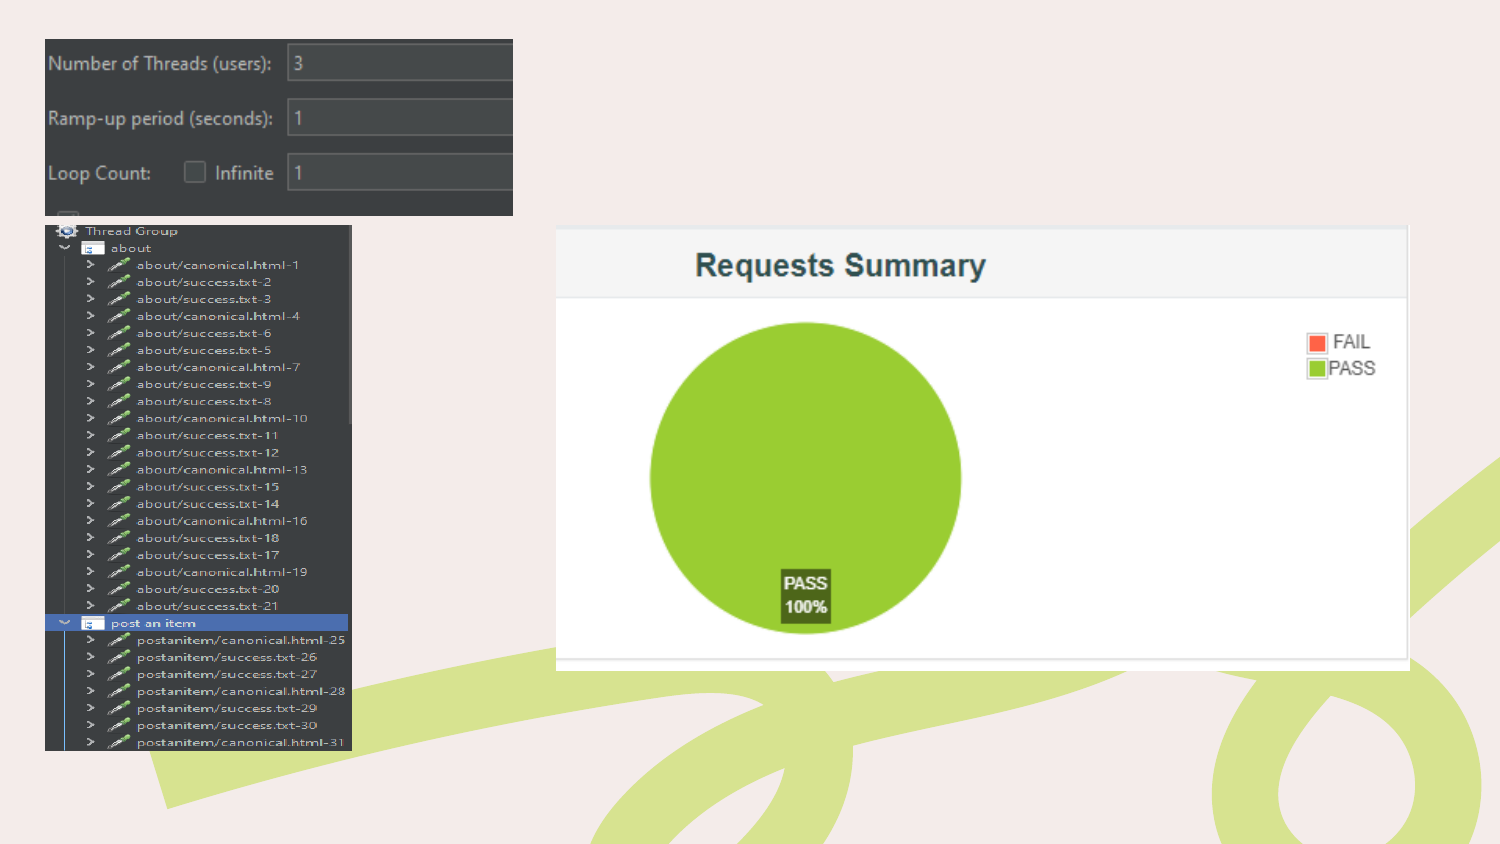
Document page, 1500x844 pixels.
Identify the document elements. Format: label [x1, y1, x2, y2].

text_box [1211, 661, 1482, 844]
text_box [1416, 456, 1500, 613]
picture [45, 224, 352, 752]
picture [45, 38, 513, 216]
picture [556, 224, 1411, 671]
text_box [151, 648, 1107, 844]
